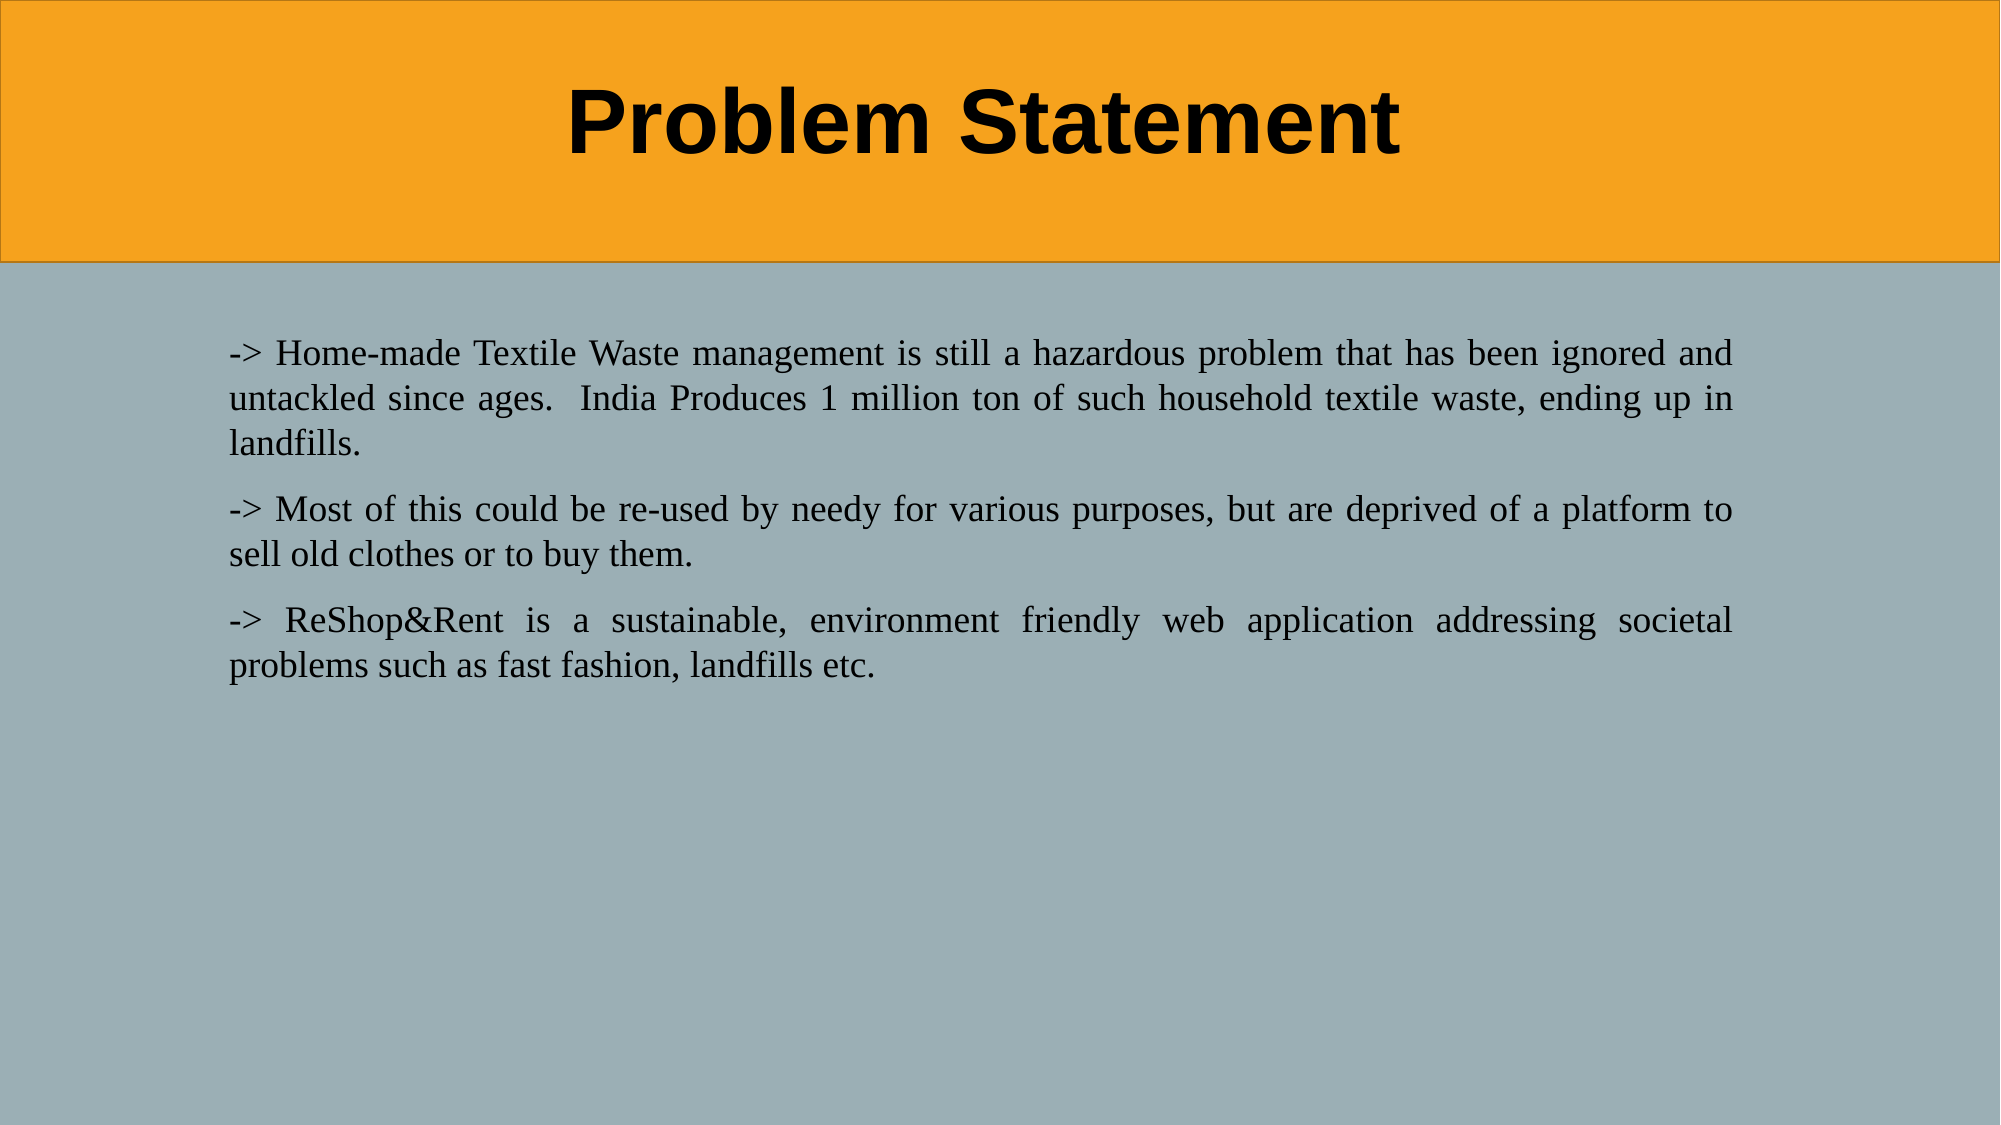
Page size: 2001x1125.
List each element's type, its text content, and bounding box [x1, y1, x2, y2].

text_box Problem Statement [551, 54, 1484, 180]
text_box [0, 0, 2000, 263]
subtitle -> Home-made Textile Waste management is still a hazardous problem that has been ignored and untackled since ages. India Produces 1 million ton of such household textile waste, ending up in landfills. -> Most of this could be re-used by needy for various purposes, but are deprived of a platform to sell old clothes or to buy them. -> ReShop&Rent is a sustainable, environment friendly web application addressing societal problems such as fast fashion, landfills etc. [214, 320, 1750, 863]
